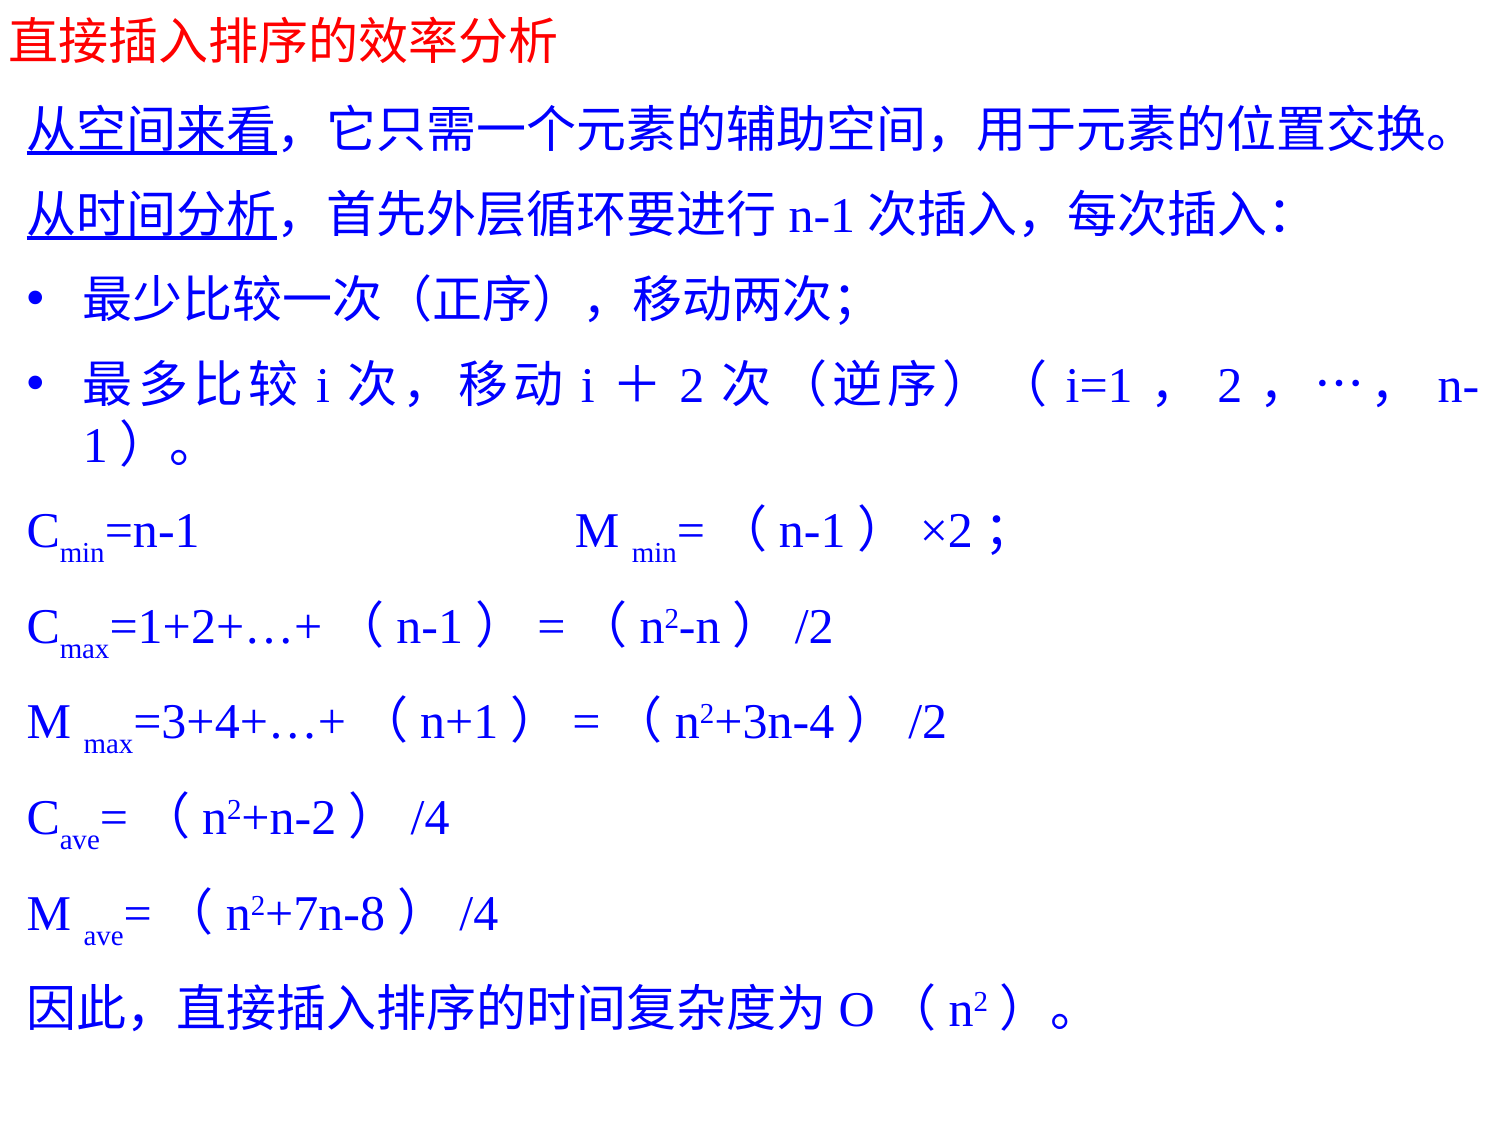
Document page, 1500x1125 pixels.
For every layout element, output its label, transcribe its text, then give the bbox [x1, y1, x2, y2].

text_box 从空间来看，它只需一个元素的辅助空间，用于元素的位置交换。 从时间分析，首先外层循环要进行n-1次插入，每次插入： 最少比较一次（正序），移动两次； 最多比较i次，移动i＋2次（逆序）（i=1，2，…，n-1）。 Cmin=n-1 M min=（n-1）×2； Cmax=1+2+…+（n-1）=（n2-n）/2 M max=3+4+…+（n+1）=（n2+3n-4）/2 Cave=（n2+n-2）/4 M ave=（n2+7n-8）/4 因此，直接插入排序的时间复杂度为O（n2）。 [11, 90, 1495, 1044]
text_box 直接插入排序的效率分析 [0, 2, 1169, 163]
